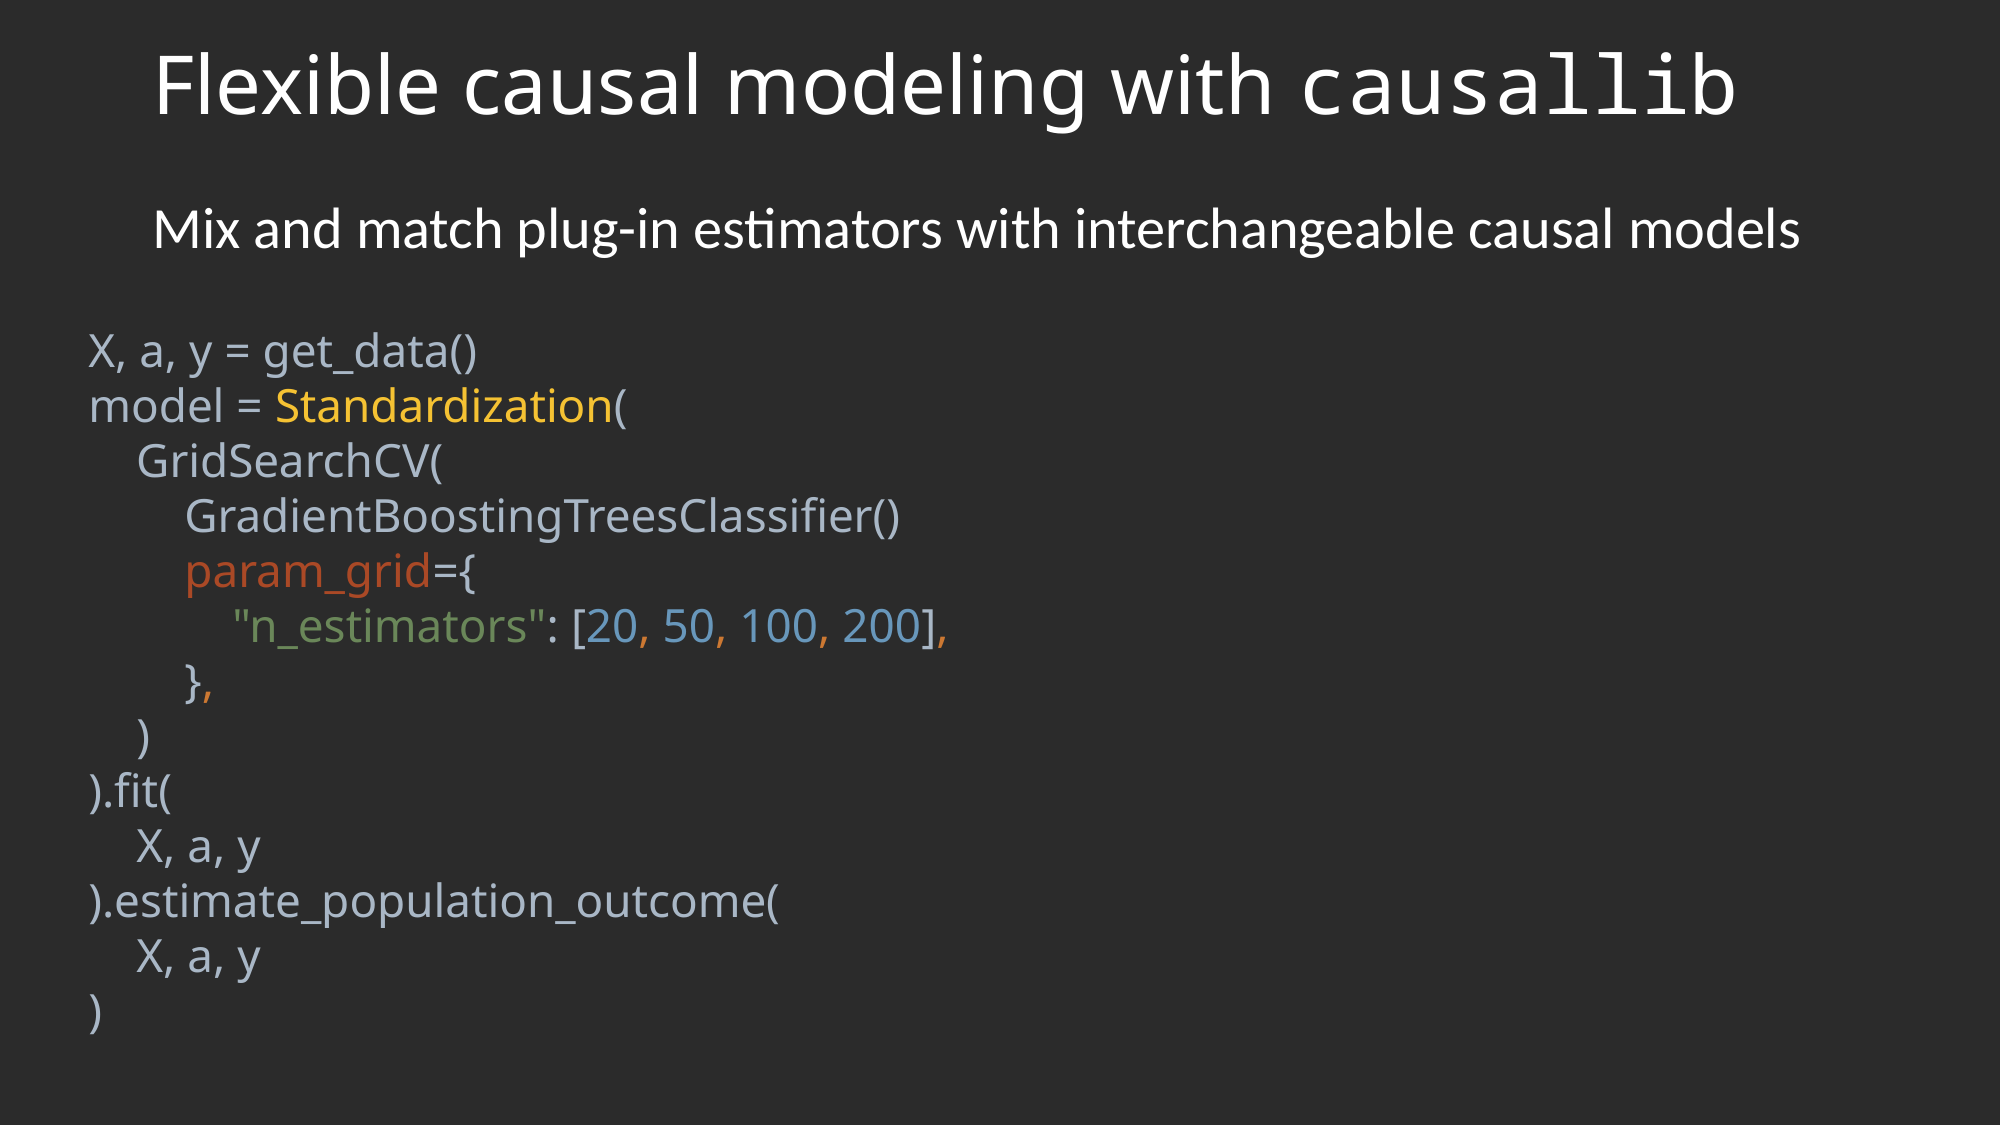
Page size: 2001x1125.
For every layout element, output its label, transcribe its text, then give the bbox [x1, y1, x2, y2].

title Flexible causal modeling with causallib [137, 27, 1863, 150]
text_box X, a, y = get_data() model = Standardization( GridSearchCV( GradientBoostingTreesClassifier() param_grid={ "n_estimators": [20, 50, 100, 200], }, ) ).fit( X, a, y ).estimate_population_outcome( X, a, y ) [73, 313, 954, 999]
list Mix and match plug-in estimators with interchangeable causal models [137, 191, 1863, 375]
